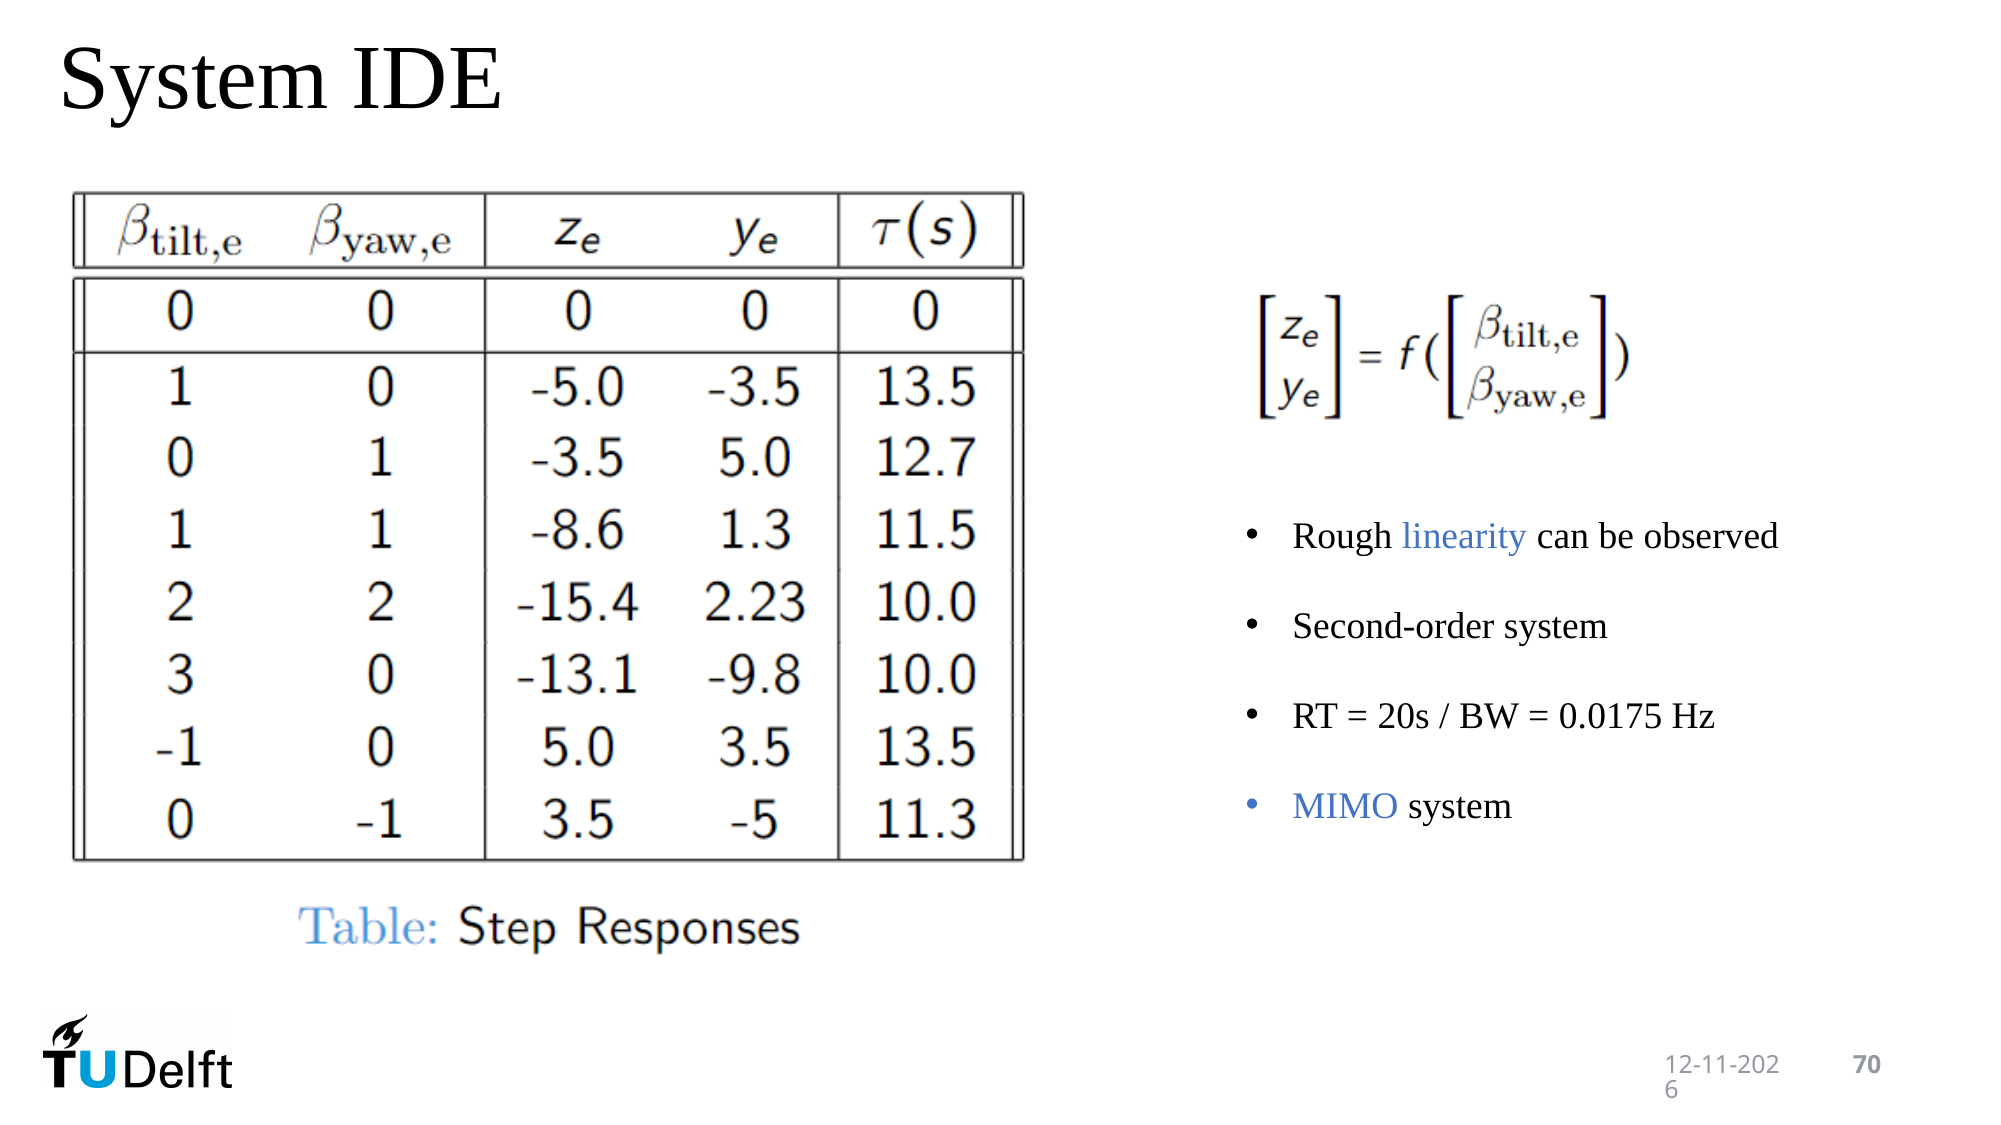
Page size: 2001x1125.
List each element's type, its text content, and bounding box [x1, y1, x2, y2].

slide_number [1664, 985, 1791, 1125]
picture [43, 1014, 232, 1088]
text_box [117, 256, 1882, 985]
title System IDE [43, 18, 1769, 141]
picture [1230, 263, 1656, 444]
picture [43, 151, 1060, 974]
text_box Rough linearity can be observed Second-order system RT = 20s / BW = 0.0175 Hz MIMO system [1230, 458, 1846, 834]
slide_number 70 [1833, 985, 1882, 1125]
